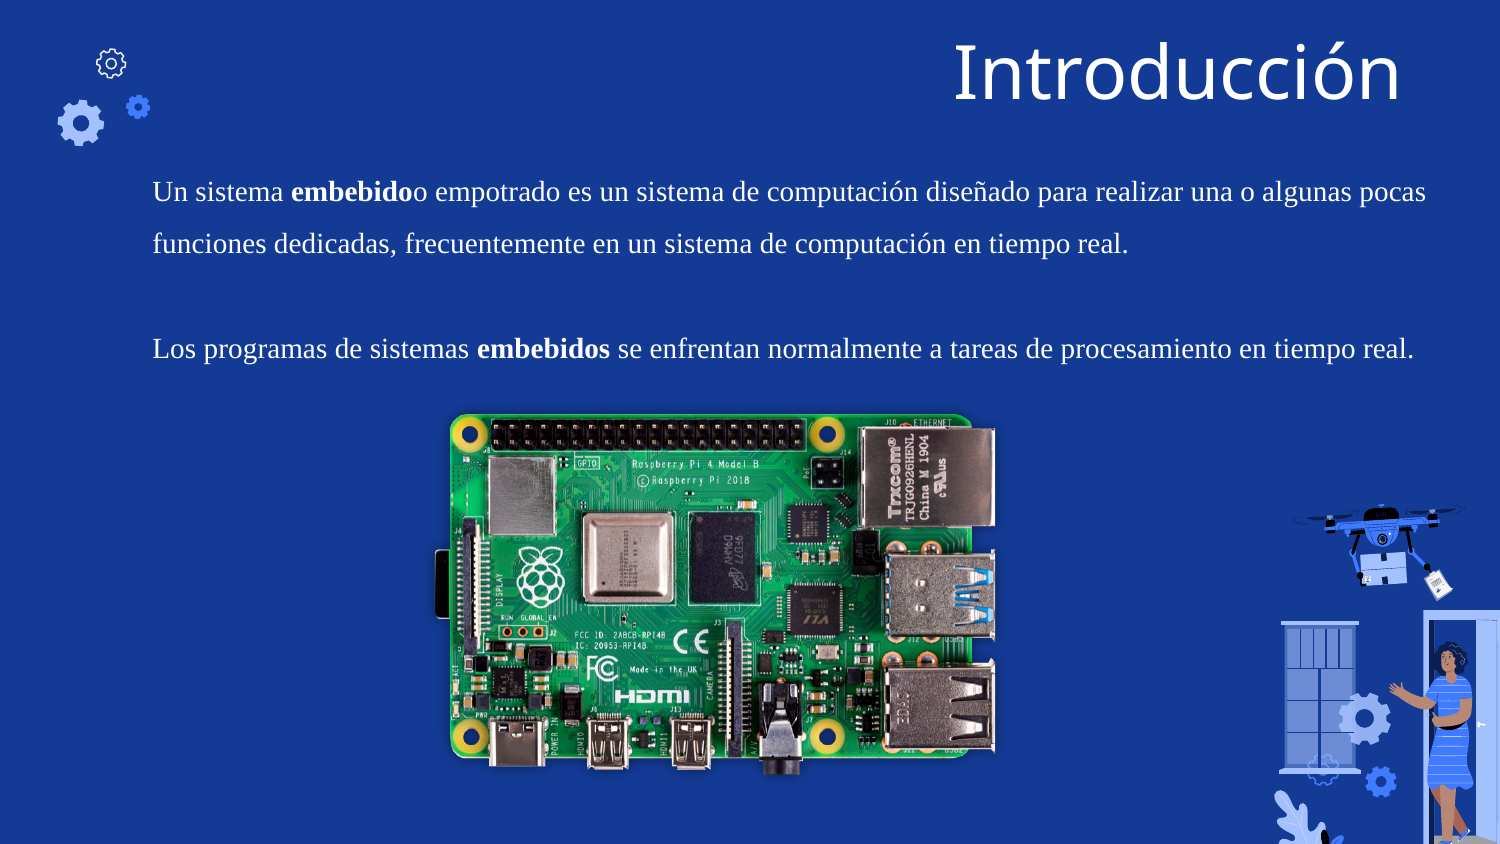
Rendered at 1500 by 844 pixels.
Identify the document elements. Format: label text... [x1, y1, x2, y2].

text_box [1279, 620, 1361, 774]
title Introducción [623, 9, 1418, 116]
text_box Un sistema embebido​o empotrado es un sistema de computación diseñado para realizar una o algunas pocas funciones dedicadas,​​ frecuentemente en un sistema de computación en tiempo real. Los programas de sistemas embebidos se enfrentan normalmente a tareas de procesamiento en tiempo real. [137, 147, 1467, 372]
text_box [1388, 609, 1500, 844]
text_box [1273, 789, 1345, 844]
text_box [1292, 503, 1467, 602]
picture [421, 399, 1009, 788]
